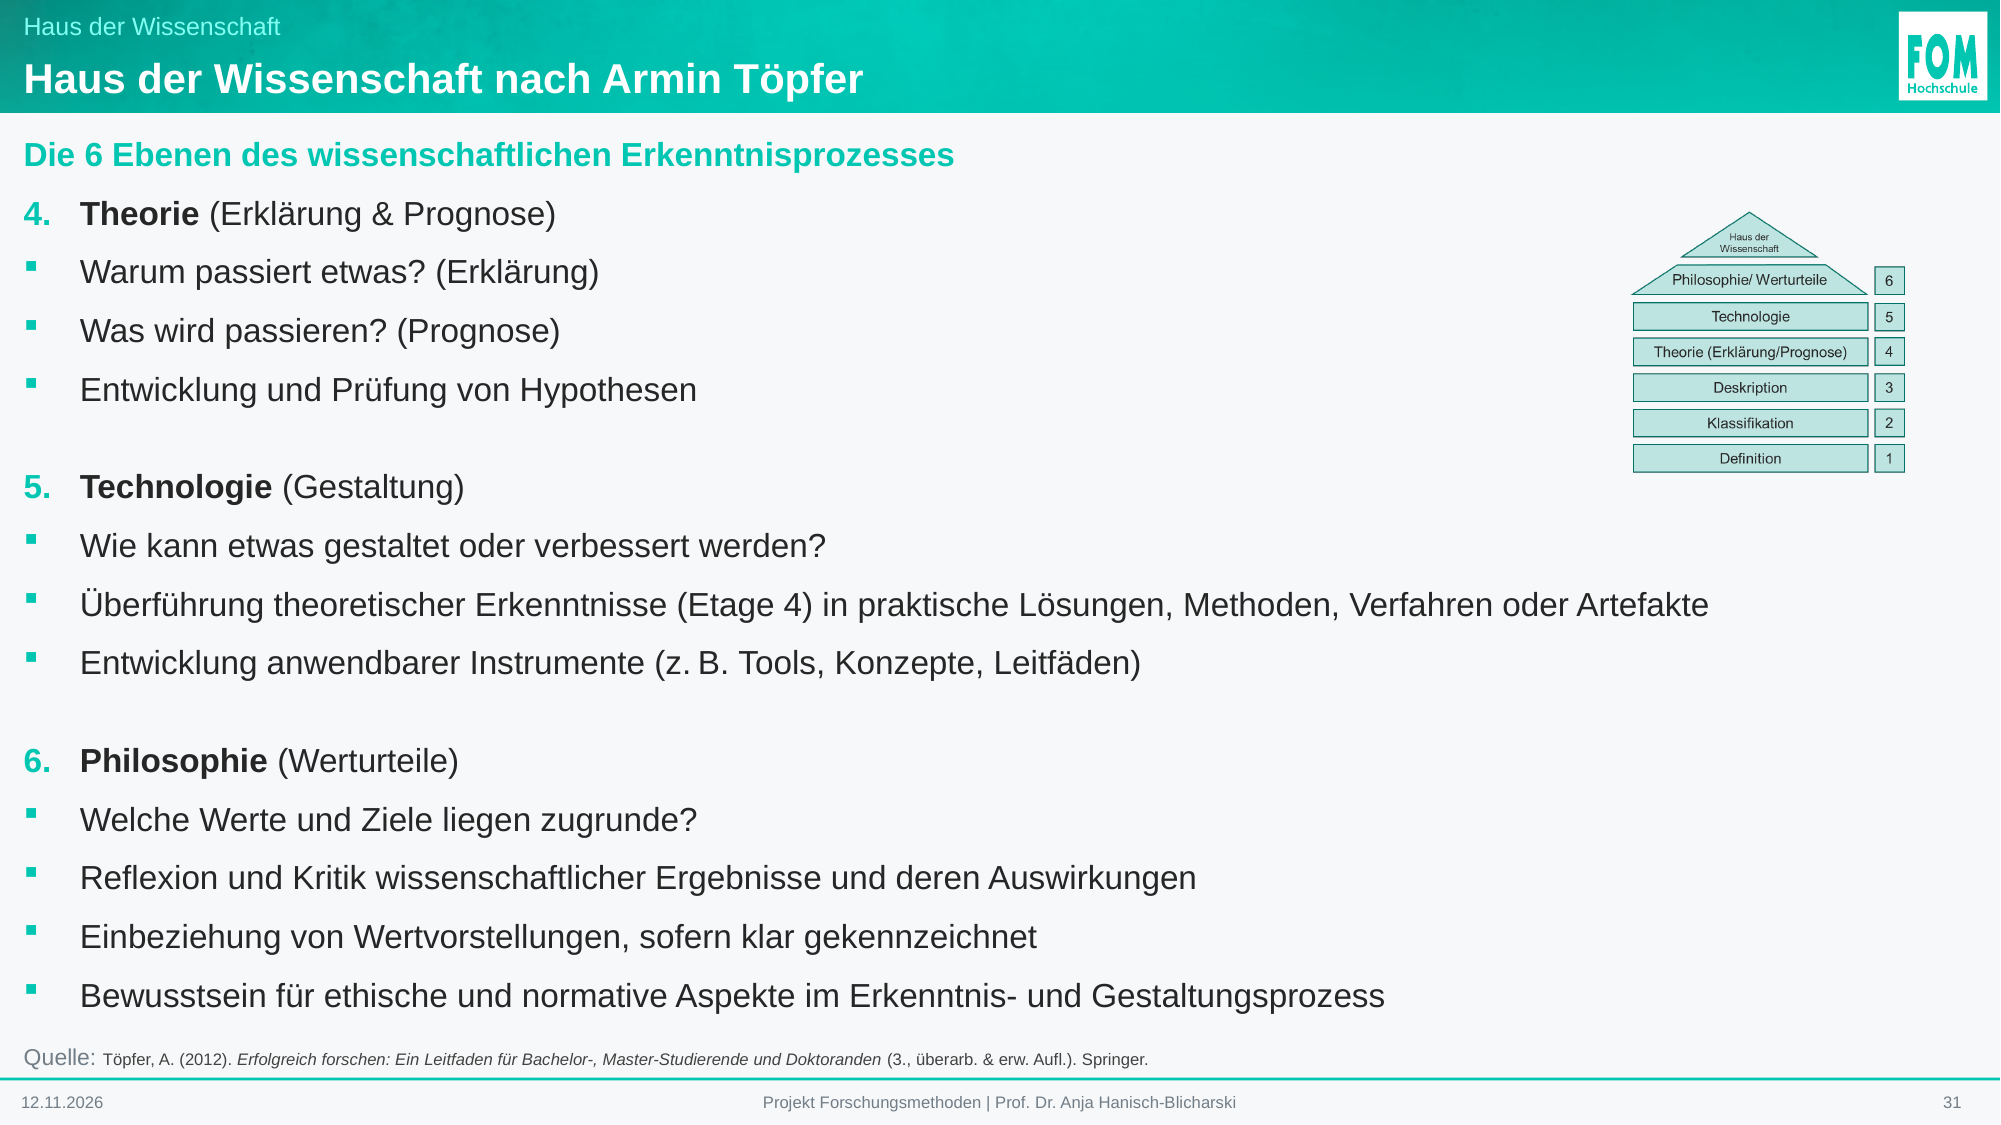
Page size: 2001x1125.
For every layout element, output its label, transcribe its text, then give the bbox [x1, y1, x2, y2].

title Haus der Wissenschaft [23, 10, 1784, 41]
picture [1630, 211, 1905, 476]
list Quelle: Töpfer, A. (2012). Erfolgreich forschen: Ein Leitfaden für Bachelor-, Master-Studierende und Doktoranden (3., überarb. & erw. Aufl.). Springer. [23, 1021, 1977, 1071]
slide_number 31 [1659, 1084, 1977, 1125]
footer Projekt Forschungsmethoden | Prof. Dr. Anja Hanisch-Blicharski [391, 1084, 1609, 1125]
list Haus der Wissenschaft nach Armin Töpfer [23, 51, 1784, 107]
list Die 6 Ebenen des wissenschaftlichen Erkenntnisprozesses Theorie (Erklärung & Prognose) Warum passiert etwas? (Erklärung) Was wird passieren? (Prognose) Entwicklung und Prüfung von Hypothesen Technologie (Gestaltung) Wie kann etwas gestaltet oder verbessert werden? Überführung theoretischer Erkenntnisse (Etage 4) in praktische Lösungen, Methoden, Verfahren oder Artefakte Entwicklung anwendbarer Instrumente (z. B. Tools, Konzepte, Leitfäden) Philosophie (Werturteile) Welche Werte und Ziele liegen zugrunde? Reflexion und Kritik wissenschaftlicher Ergebnisse und deren Auswirkungen Einbeziehung von Wertvorstellungen, sofern klar gekennzeichnet Bewusstsein für ethische und normative Aspekte im Erkenntnis- und Gestaltungsprozess [23, 133, 1977, 1018]
picture [0, 0, 2000, 113]
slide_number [21, 1084, 357, 1125]
